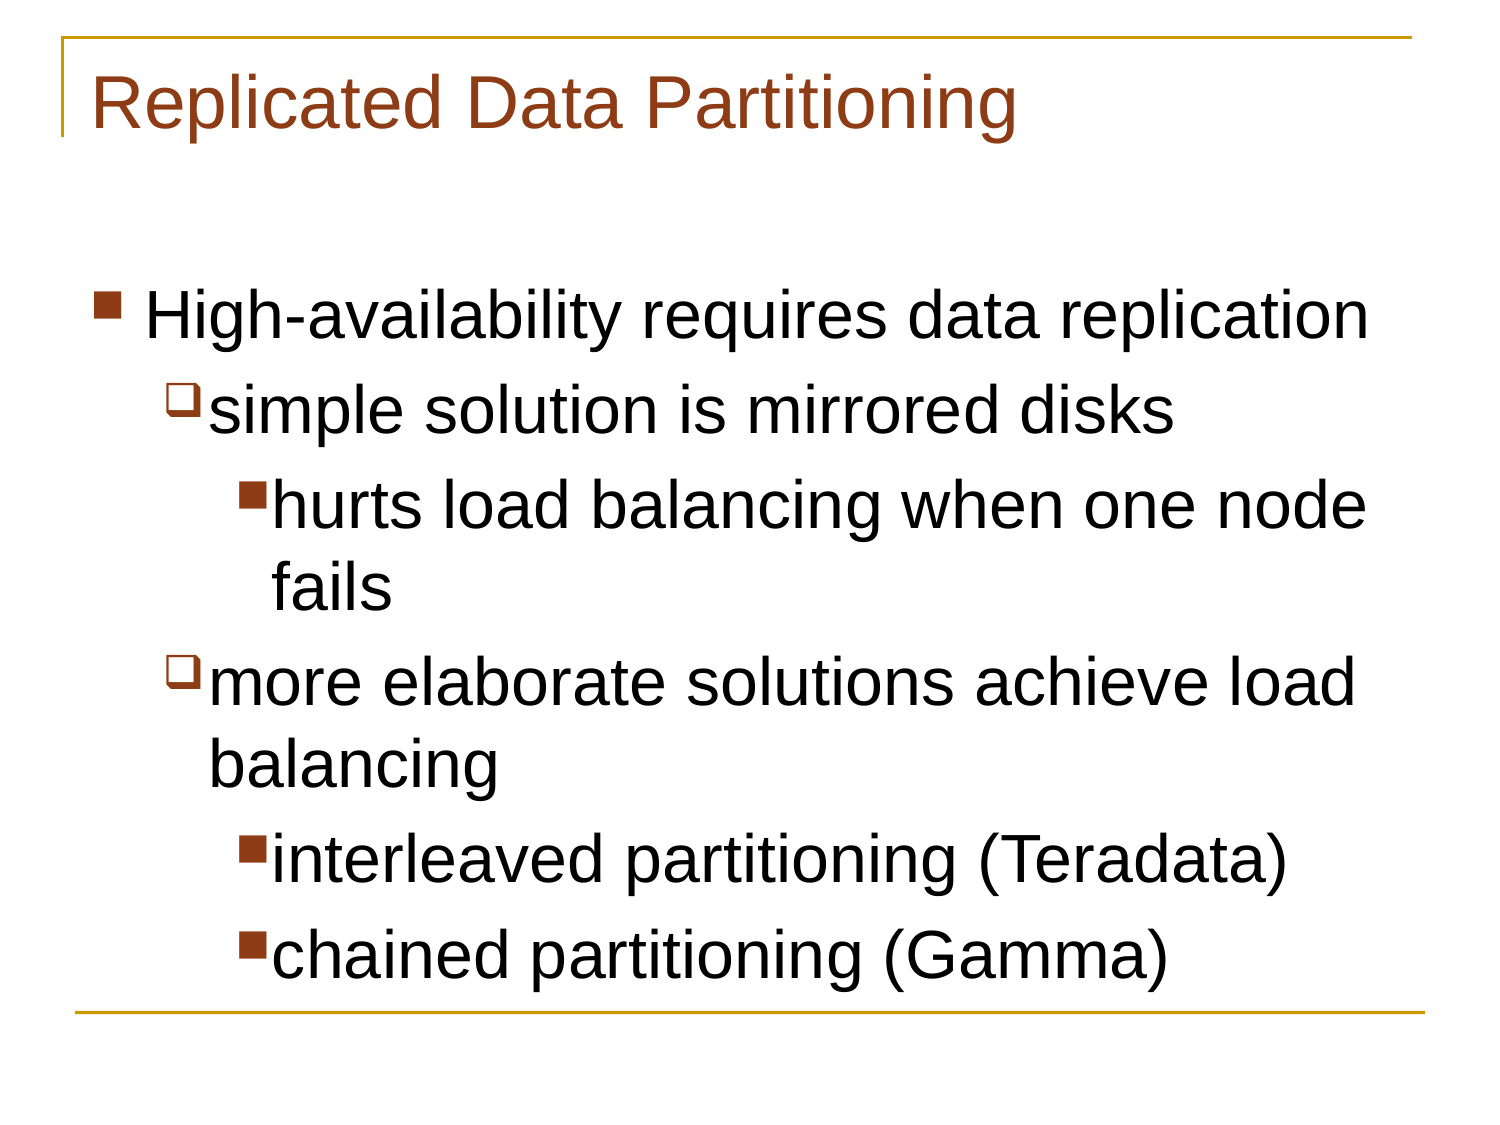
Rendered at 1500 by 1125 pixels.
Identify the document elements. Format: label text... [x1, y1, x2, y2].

list High-availability requires data replication simple solution is mirrored disks hurts load balancing when one node fails more elaborate solutions achieve load balancing interleaved partitioning (Teradata) chained partitioning (Gamma) [74, 262, 1426, 1006]
title Replicated Data Partitioning [74, 45, 1426, 233]
